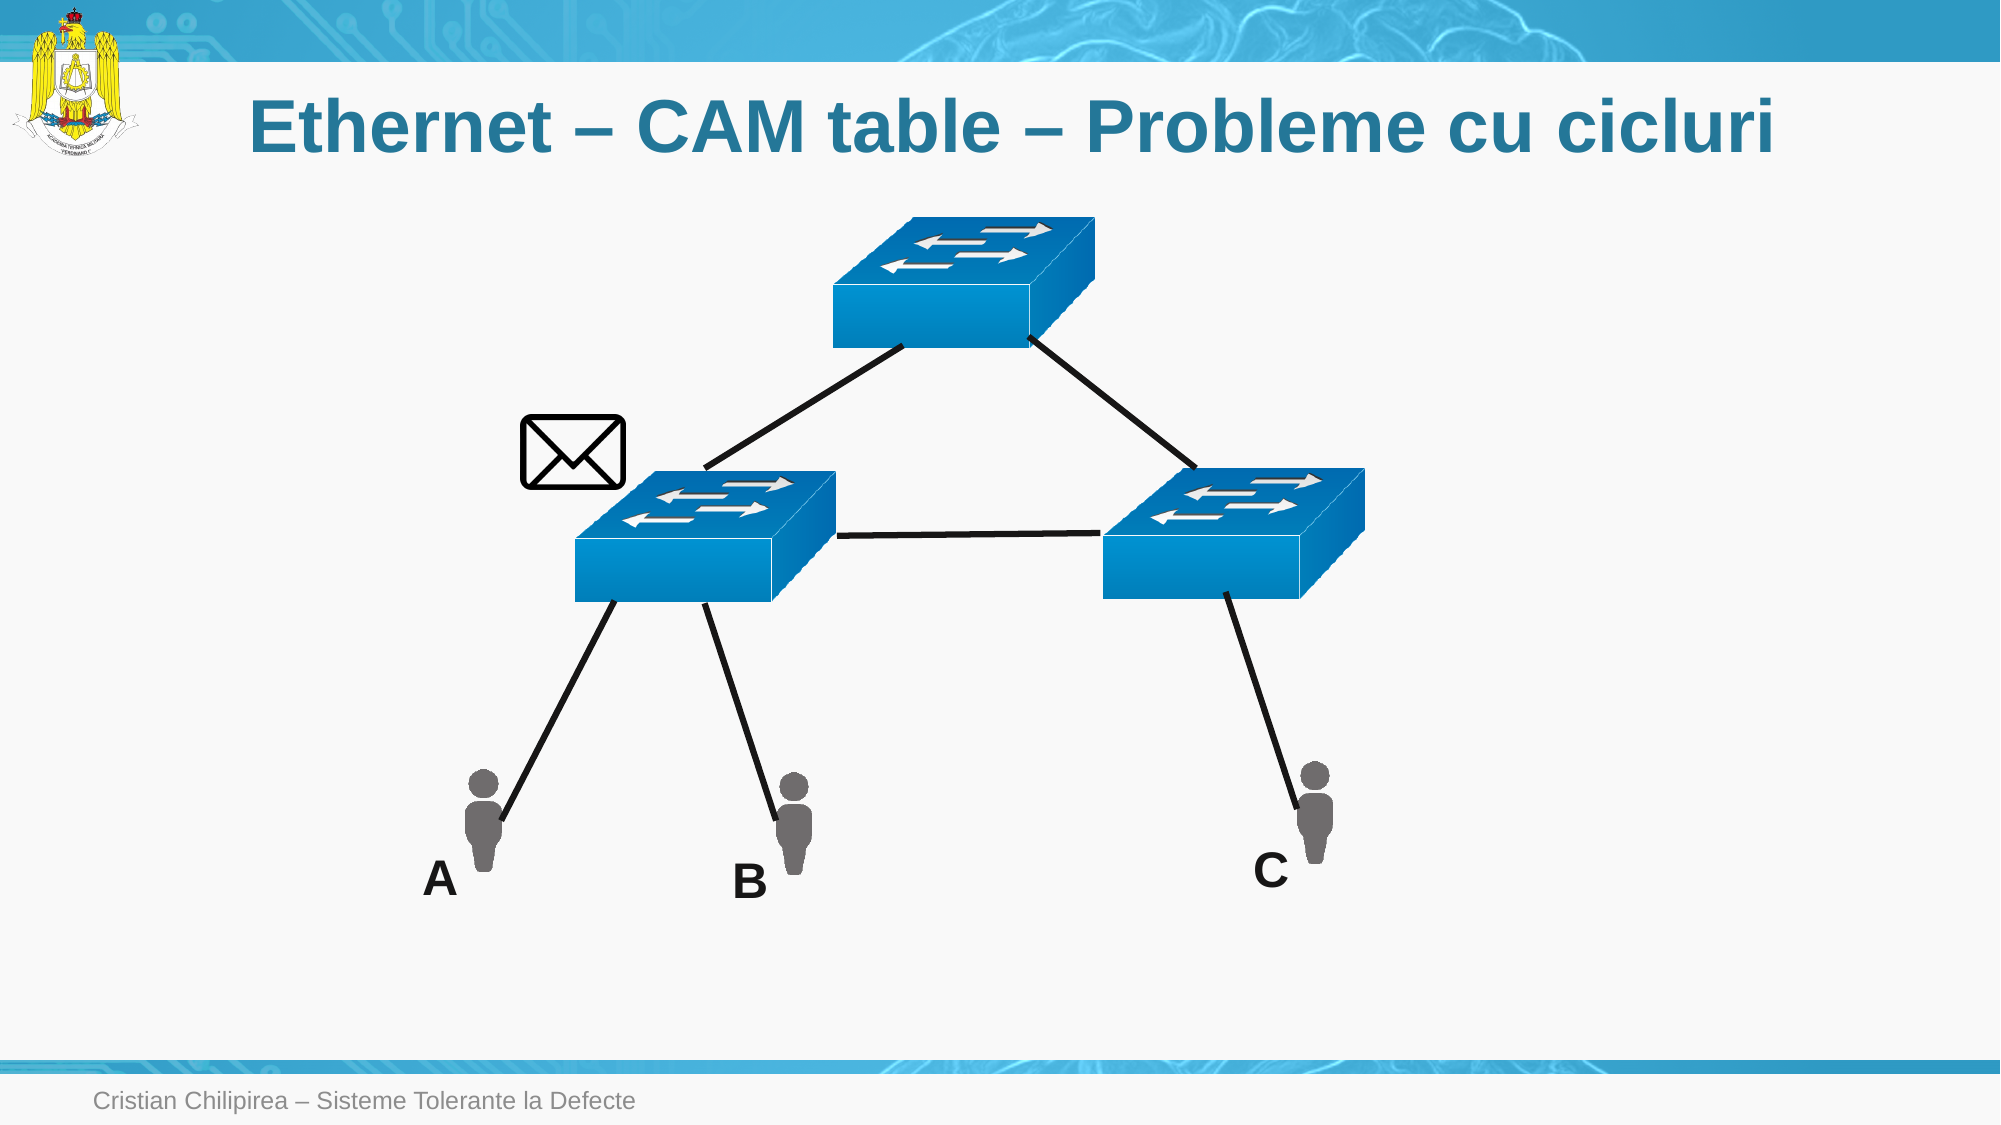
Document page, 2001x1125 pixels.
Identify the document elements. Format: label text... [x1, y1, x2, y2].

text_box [704, 603, 777, 821]
picture [776, 772, 812, 875]
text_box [704, 345, 904, 469]
picture [520, 414, 838, 604]
footer Cristian Chilipirea – Sisteme Tolerante la Defecte [77, 1073, 1338, 1125]
text_box B [718, 841, 784, 917]
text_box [1028, 336, 1196, 469]
picture [465, 769, 502, 872]
picture [830, 214, 1096, 345]
text_box A [407, 838, 474, 914]
picture [0, 1060, 2000, 1074]
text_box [501, 600, 615, 821]
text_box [1225, 591, 1298, 810]
picture [1100, 465, 1366, 601]
title Ethernet – CAM table – Probleme cu cicluri [150, 76, 1876, 180]
picture [1297, 761, 1333, 864]
text_box C [1239, 830, 1305, 905]
picture [0, 0, 2000, 156]
